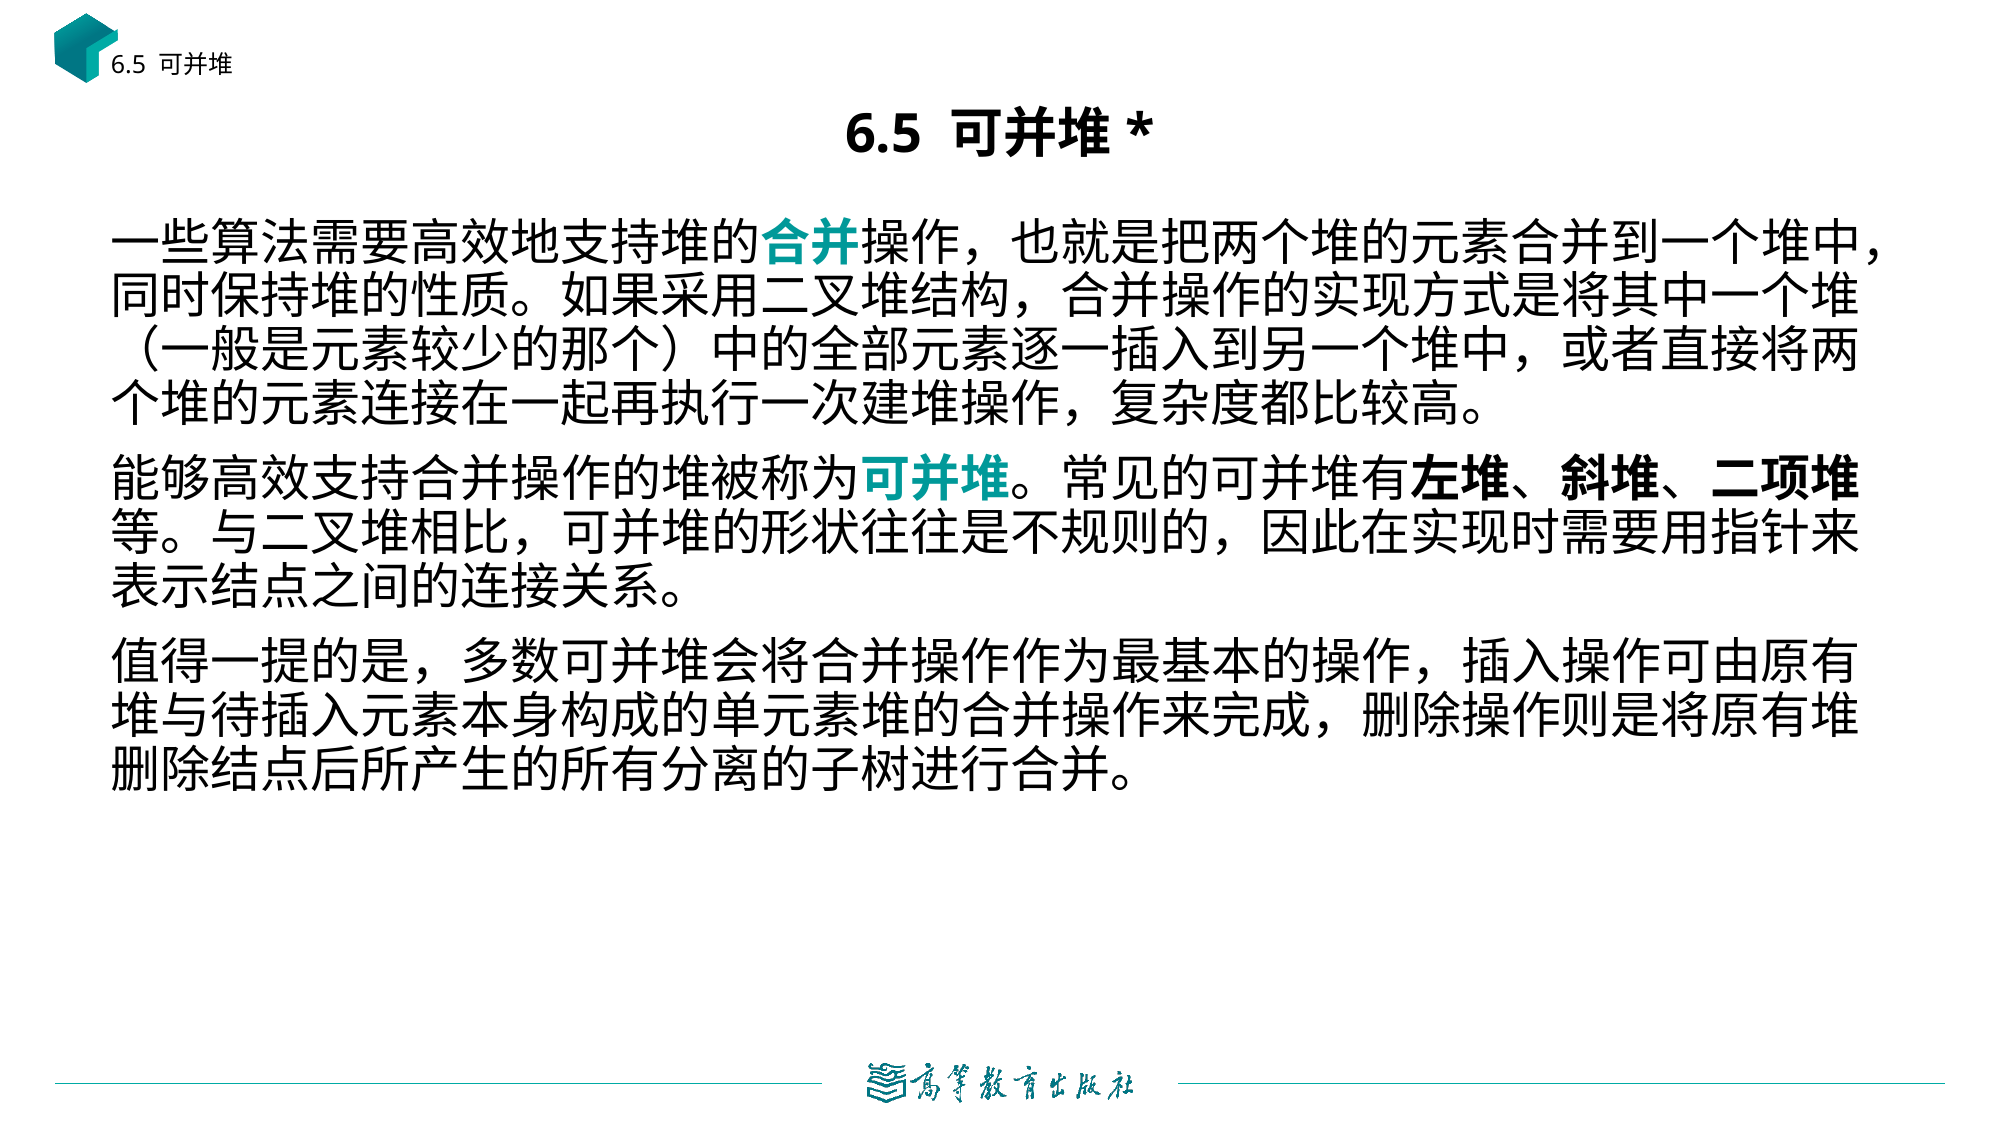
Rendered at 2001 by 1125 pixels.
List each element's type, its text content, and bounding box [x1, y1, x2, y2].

picture [867, 1063, 1133, 1103]
list 一些算法需要高效地支持堆的合并操作，也就是把两个堆的元素合并到一个堆中，同时保持堆的性质。如果采用二叉堆结构，合并操作的实现方式是将其中一个堆（一般是元素较少的那个）中的全部元素逐一插入到另一个堆中，或者直接将两个堆的元素连接在一起再执行一次建堆操作，复杂度都比较高。 能够高效支持合并操作的堆被称为可并堆。常见的可并堆有左堆、斜堆、二项堆等。与二叉堆相比，可并堆的形状往往是不规则的，因此在实现时需要用指针来表示结点之间的连接关系。 值得一提的是，多数可并堆会将合并操作作为最基本的操作，插入操作可由原有堆与待插入元素本身构成的单元素堆的合并操作来完成，删除操作则是将原有堆删除结点后所产生的所有分离的子树进行合并。 [95, 209, 1910, 1039]
subtitle 6.5 可并堆 [95, 44, 894, 99]
title 6.5 可并堆* [137, 92, 1863, 178]
